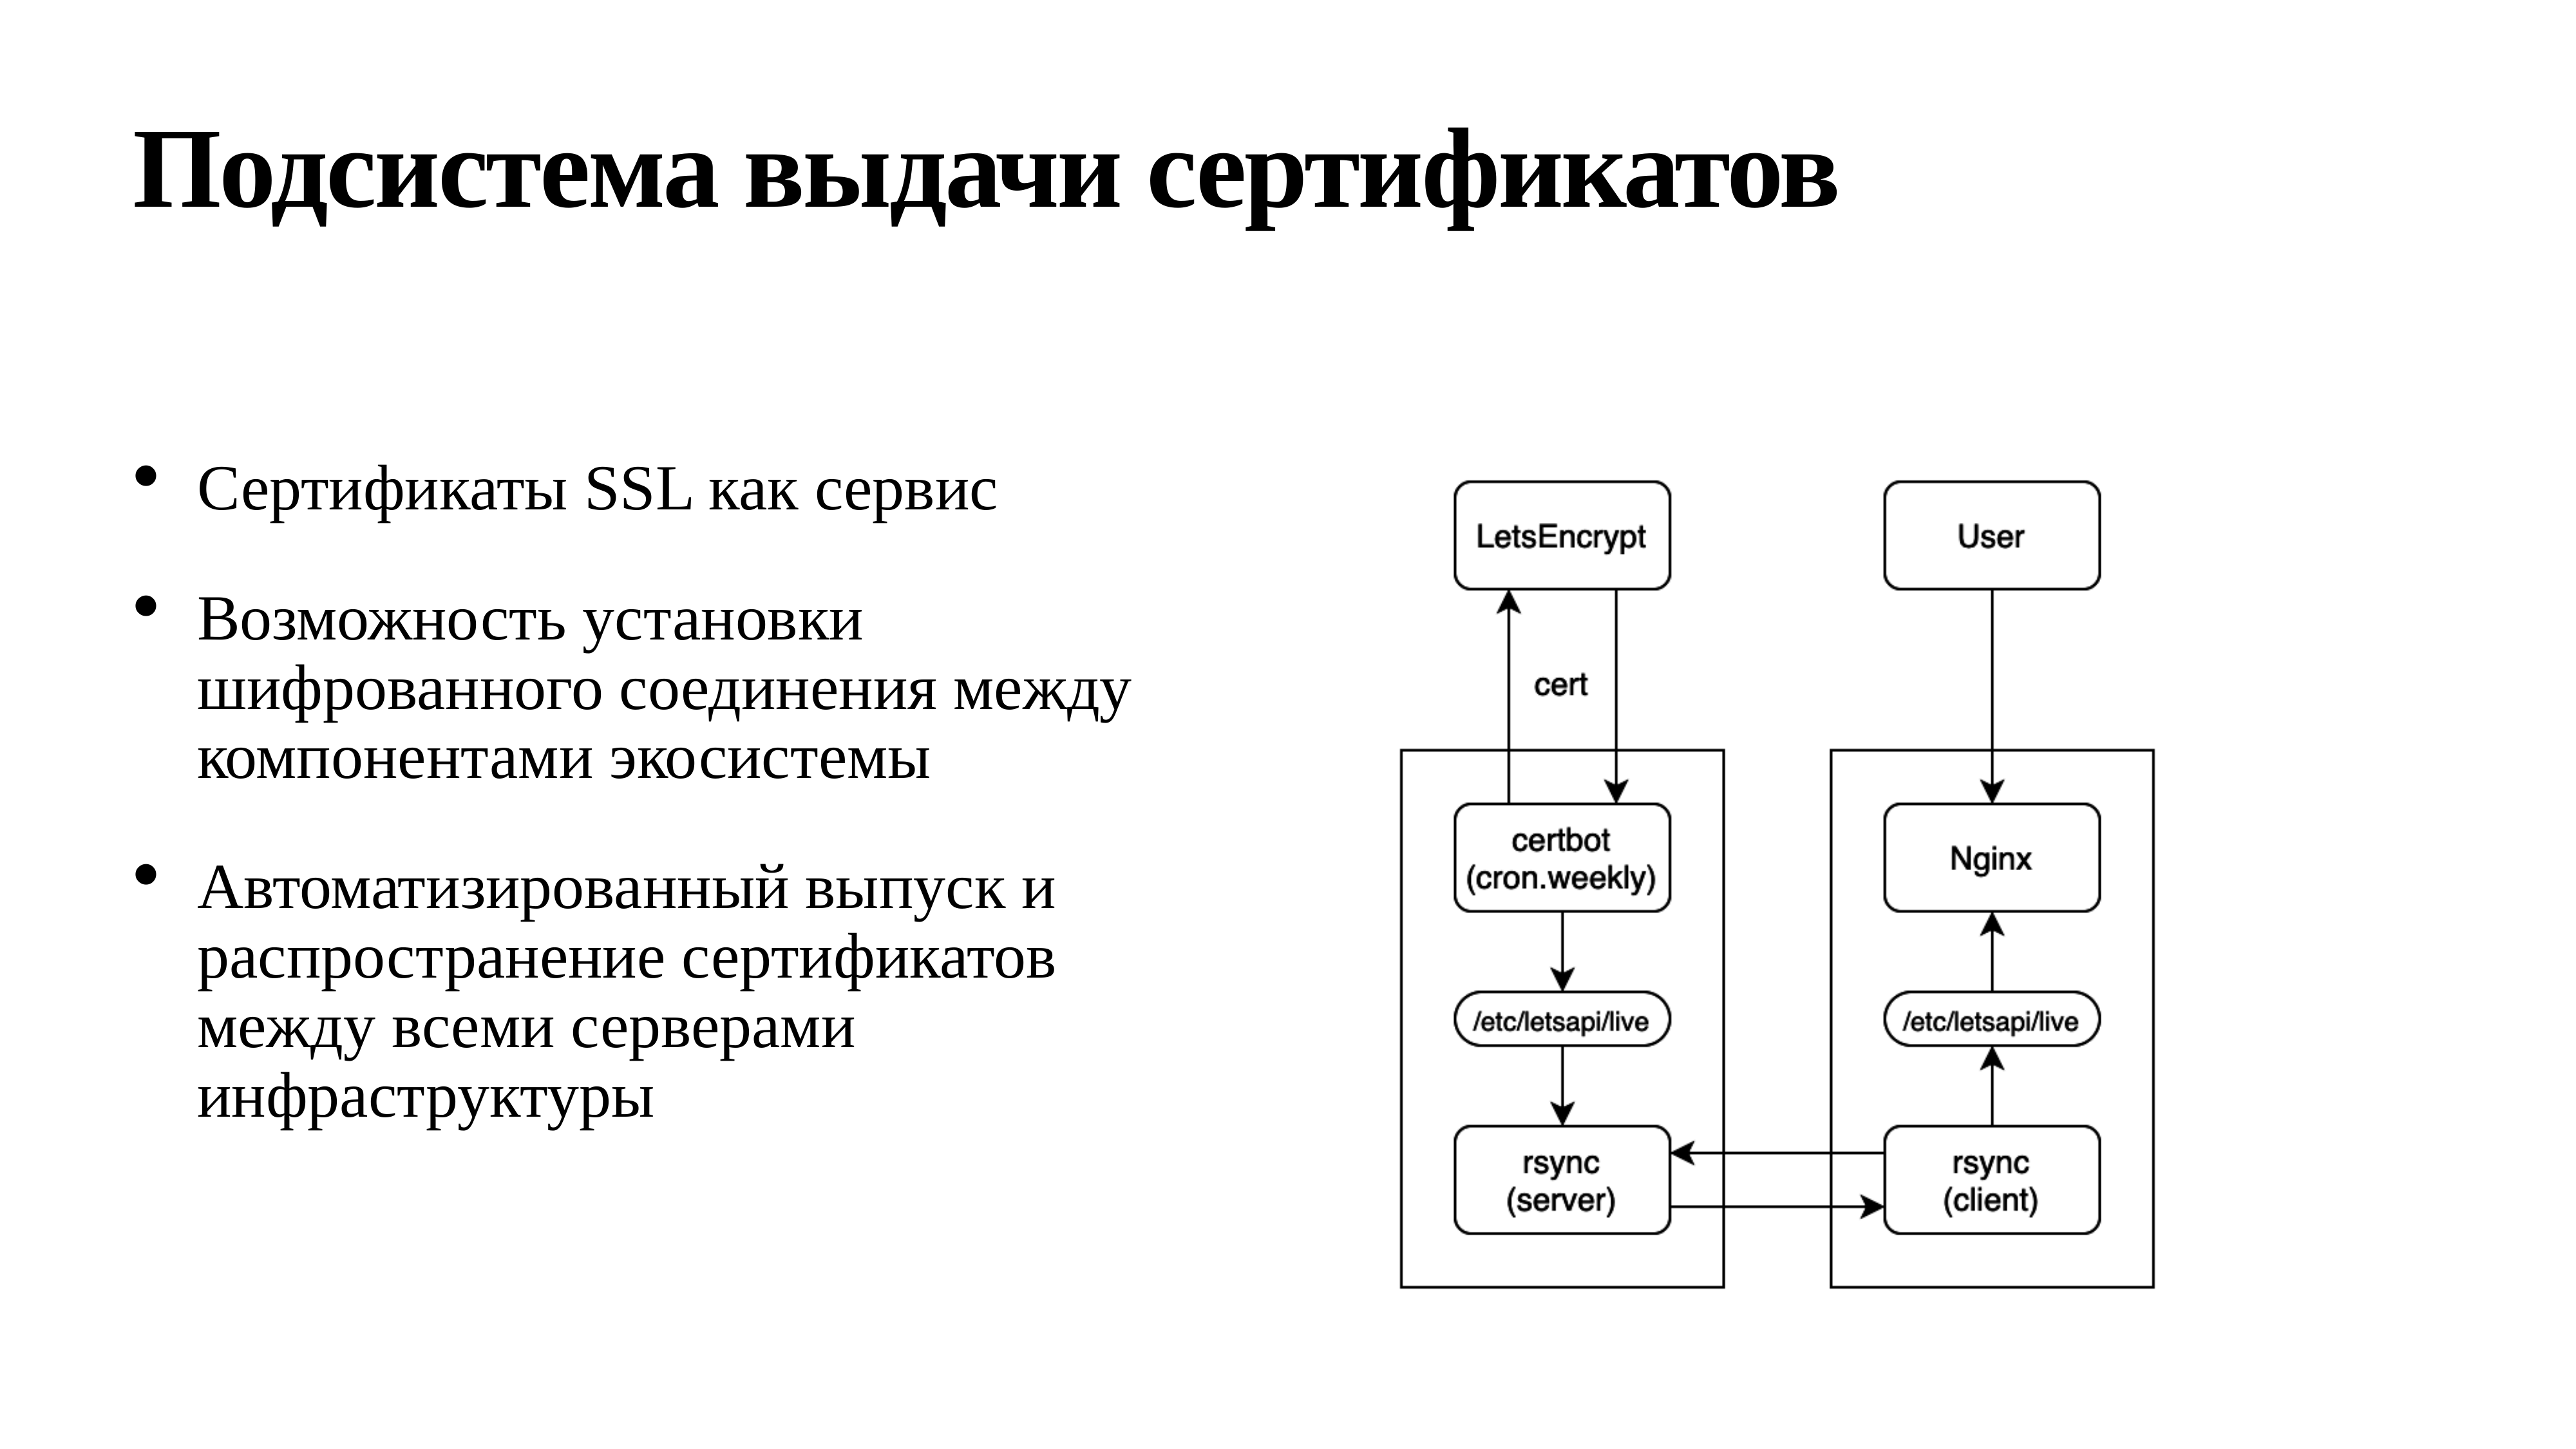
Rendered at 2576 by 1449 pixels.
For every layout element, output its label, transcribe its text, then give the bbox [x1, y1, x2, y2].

title Подсистема выдачи сертификатов [127, 113, 2449, 266]
list Сертификаты SSL как сервис Возможность установки шифрованного соединения между компонентами экосистемы Автоматизированный выпуск и распространение сертификатов между всеми серверами инфраструктуры [127, 448, 1230, 1321]
picture [1266, 346, 2289, 1423]
